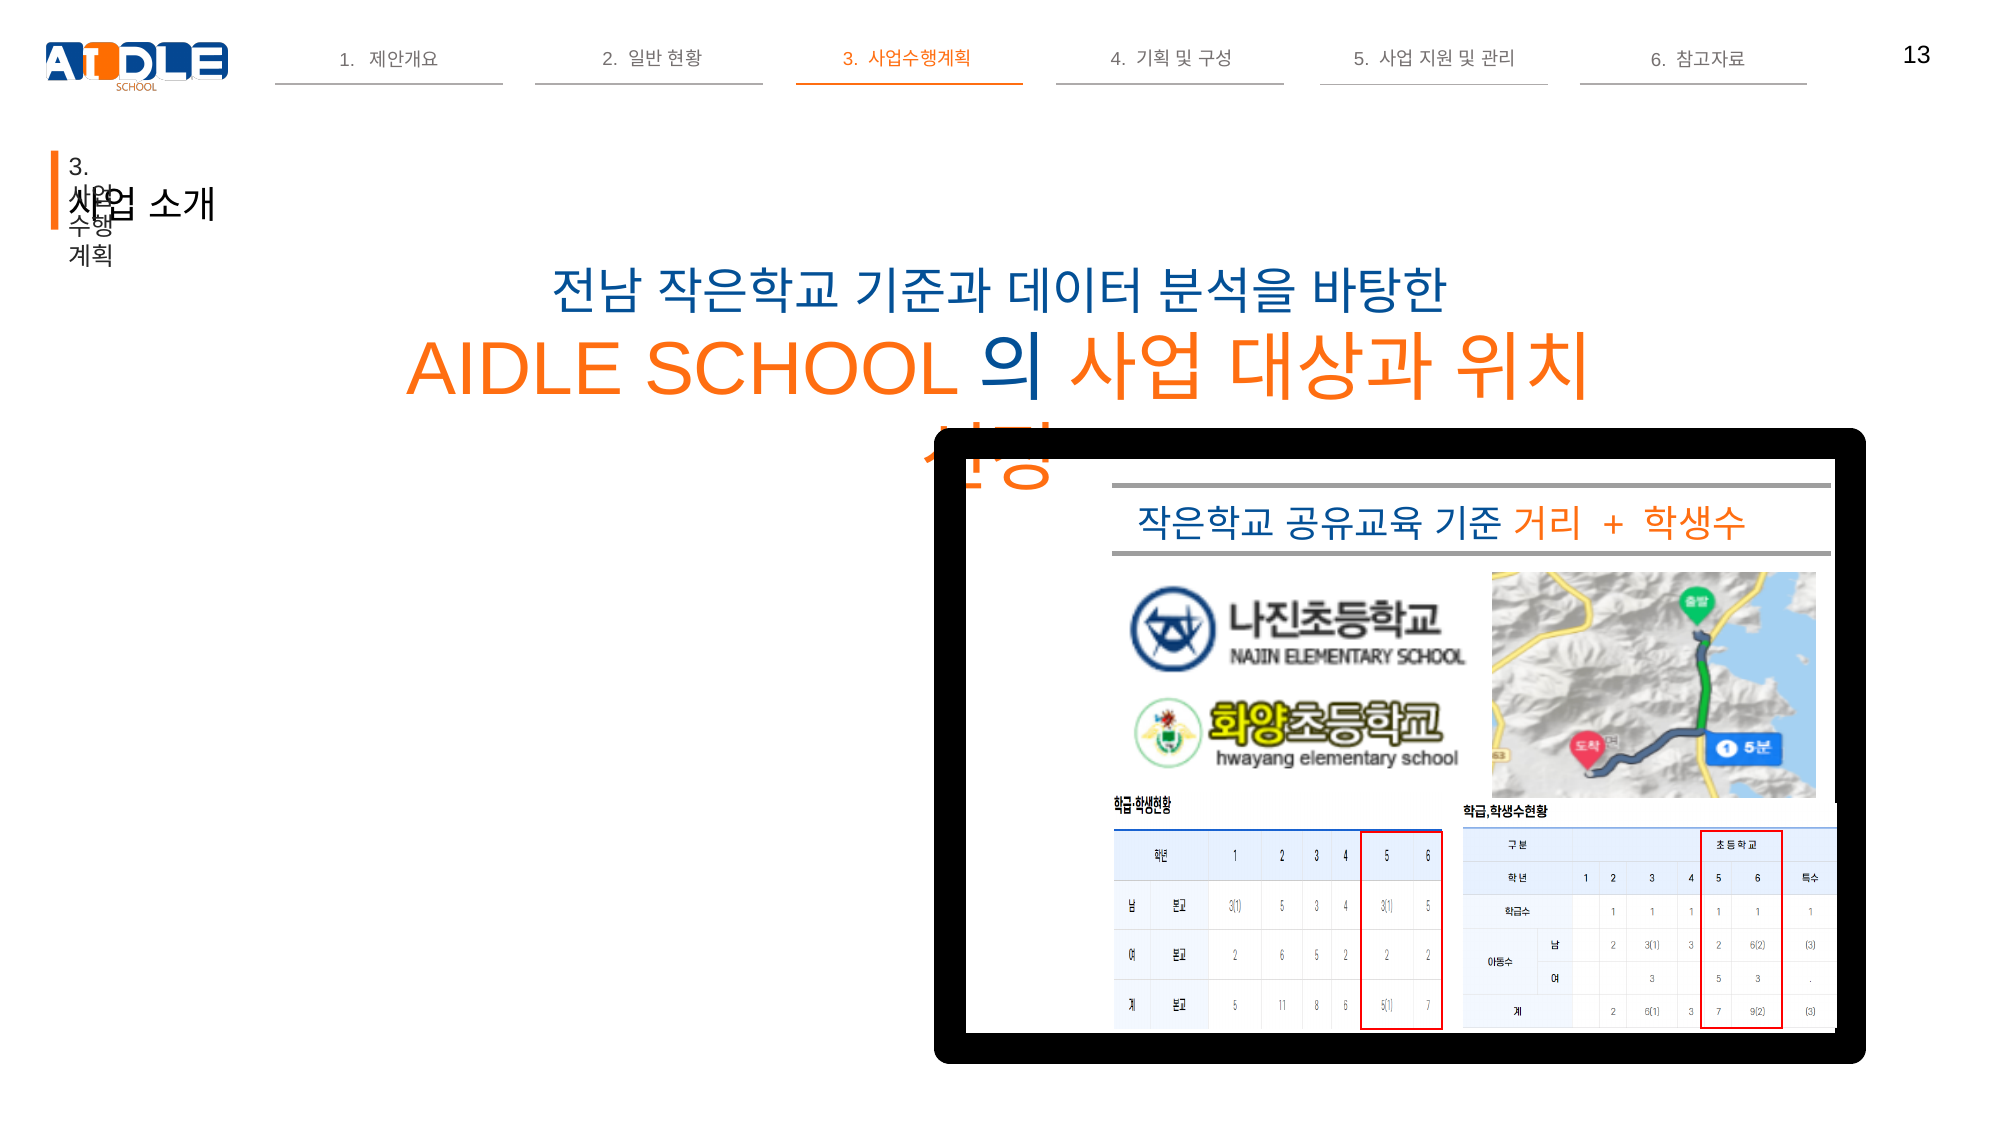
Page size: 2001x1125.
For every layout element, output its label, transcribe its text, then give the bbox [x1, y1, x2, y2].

text_box [950, 443, 1851, 1049]
picture [1492, 571, 1816, 798]
list 사업 소개 [68, 180, 566, 230]
picture [1119, 684, 1471, 780]
picture [1462, 803, 1837, 1028]
picture [1110, 566, 1472, 677]
picture [1113, 792, 1442, 1030]
text_box 작은학교 공유교육 기준 거리 + 학생수 [1122, 492, 1821, 553]
list 3. 사업 수행 계획 [68, 150, 149, 184]
text_box 전남 작은학교 기준과 데이터 분석을 바탕한 AIDLE SCHOOL의 사업 대상과 위치 선정 [395, 259, 1605, 500]
picture [46, 42, 228, 99]
